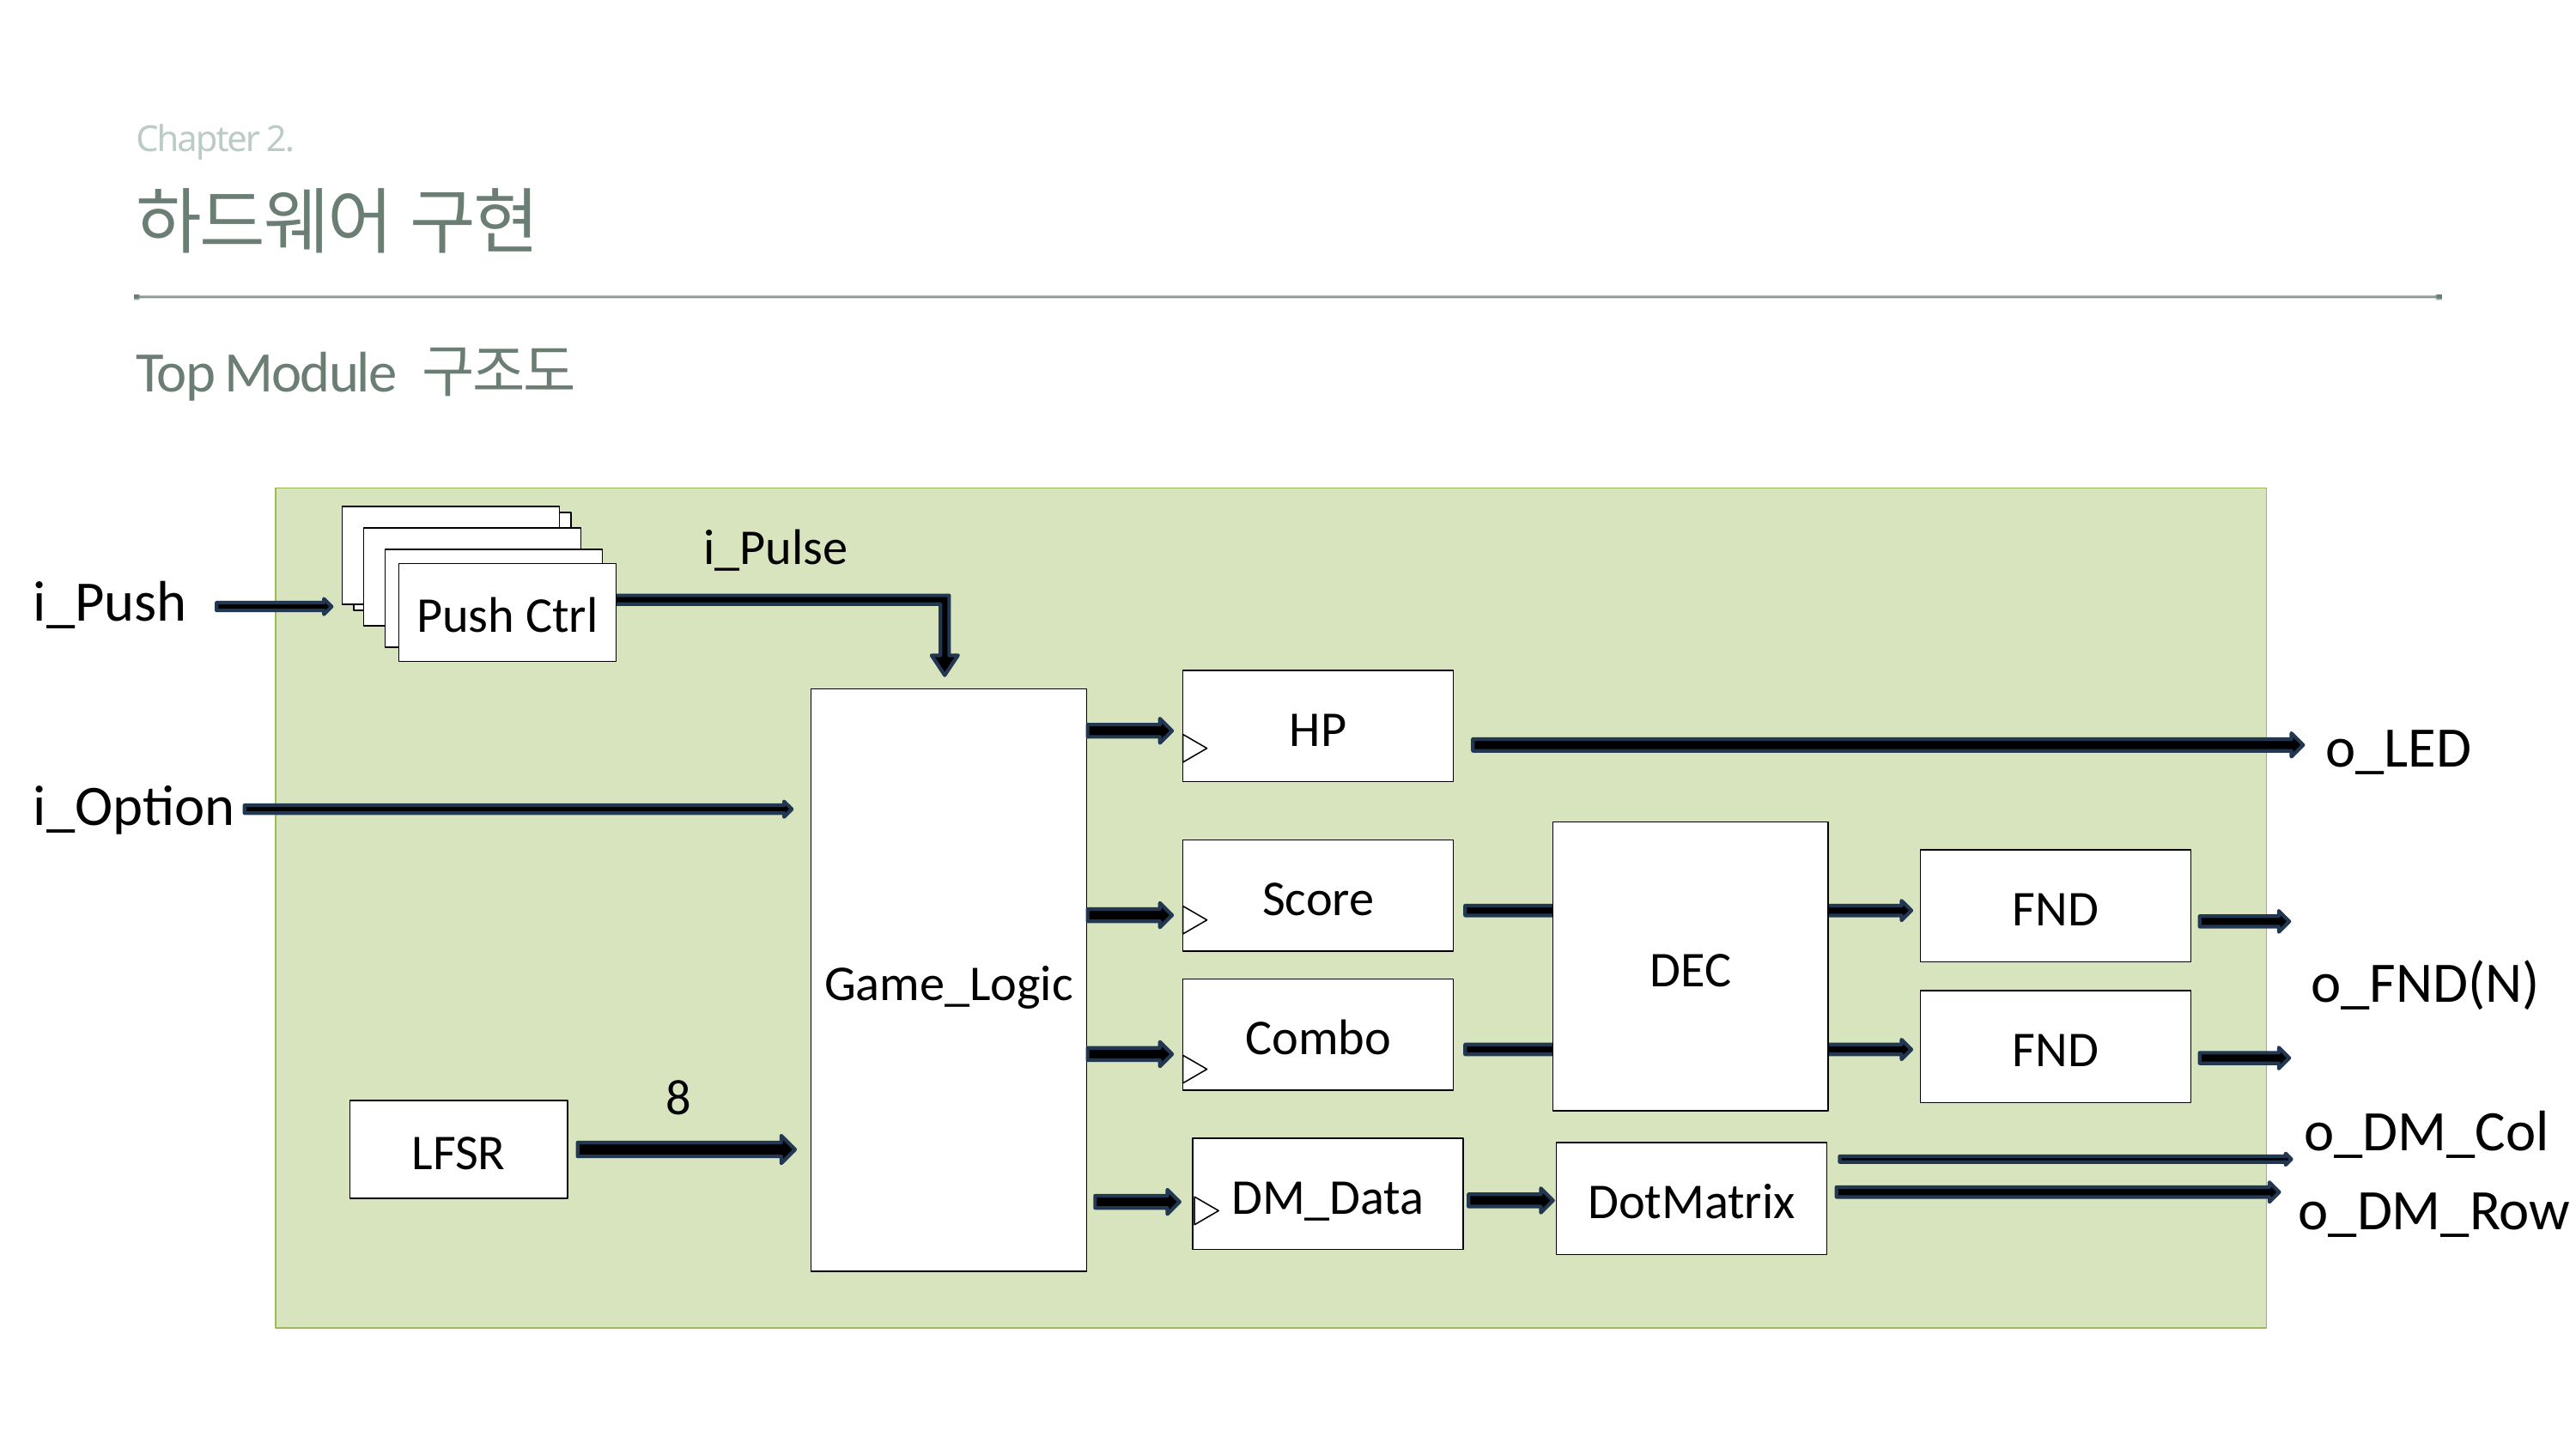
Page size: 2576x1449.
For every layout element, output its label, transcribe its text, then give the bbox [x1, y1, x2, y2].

text_box FND [1920, 990, 2191, 1103]
text_box i_Push [21, 557, 275, 640]
text_box 8 [653, 1058, 998, 1131]
text_box [2197, 909, 2292, 934]
text_box [326, 799, 794, 819]
text_box Push Ctrl [363, 527, 581, 626]
text_box DEC [1552, 822, 1829, 1112]
text_box [575, 1134, 798, 1166]
text_box [2197, 1046, 2292, 1070]
text_box Game_Logic [811, 688, 1087, 1272]
text_box [1182, 1055, 1207, 1083]
text_box [1463, 1042, 1552, 1057]
text_box [1467, 1186, 1555, 1215]
text_box [1085, 900, 1175, 930]
text_box o_LED [2312, 703, 2576, 785]
text_box LFSR [349, 1100, 568, 1199]
text_box Chapter 2. [136, 109, 759, 160]
text_box [1182, 734, 1207, 763]
text_box Top Module 구조도 [136, 324, 687, 412]
text_box FND [1920, 850, 2191, 962]
picture [133, 294, 2442, 301]
text_box i_Option [21, 761, 326, 844]
text_box [1838, 1151, 2291, 1167]
text_box [1085, 1040, 1175, 1069]
text_box Score [1182, 840, 1454, 951]
text_box [617, 593, 960, 677]
text_box [1829, 1038, 1914, 1062]
text_box [1182, 906, 1207, 935]
text_box [1471, 731, 2306, 759]
text_box [1085, 717, 1175, 745]
text_box Push Ctrl [398, 563, 617, 662]
text_box Push Ctrl [342, 506, 560, 604]
text_box Push Ctrl [560, 512, 572, 527]
text_box [215, 597, 334, 616]
text_box [1093, 1187, 1182, 1216]
text_box o_DM_Col [2291, 1087, 2576, 1166]
text_box HP [1182, 670, 1454, 782]
text_box 하드웨어 구현 [136, 162, 766, 264]
text_box [276, 488, 2267, 1328]
text_box [1834, 1180, 2281, 1204]
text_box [1192, 1137, 1464, 1250]
text_box [1829, 899, 1914, 923]
text_box Push Ctrl [385, 549, 603, 647]
text_box DotMatrix [1556, 1143, 1827, 1255]
text_box [1463, 903, 1552, 918]
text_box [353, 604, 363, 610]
text_box o_FND(N) [2298, 938, 2576, 1021]
text_box Combo [1182, 979, 1454, 1090]
text_box o_DM_Row [2285, 1166, 2576, 1247]
text_box i_Pulse [690, 507, 1035, 581]
